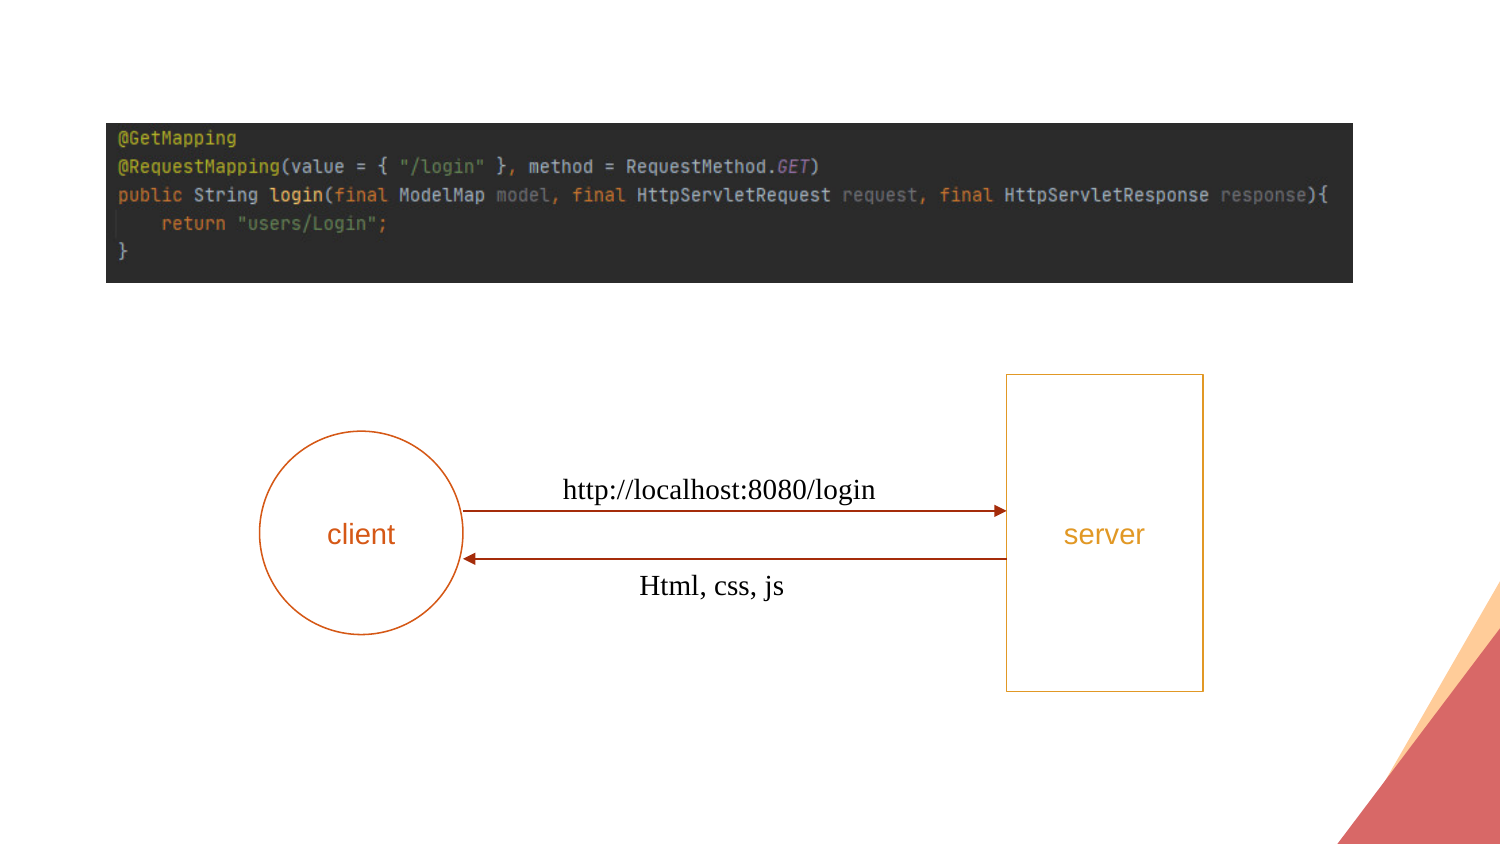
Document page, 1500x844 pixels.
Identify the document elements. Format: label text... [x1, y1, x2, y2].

text_box http://localhost:8080/login [548, 462, 912, 510]
text_box client [259, 431, 463, 635]
picture [106, 123, 1354, 283]
text_box server [1006, 374, 1203, 692]
text_box Html, css, js [624, 567, 912, 609]
